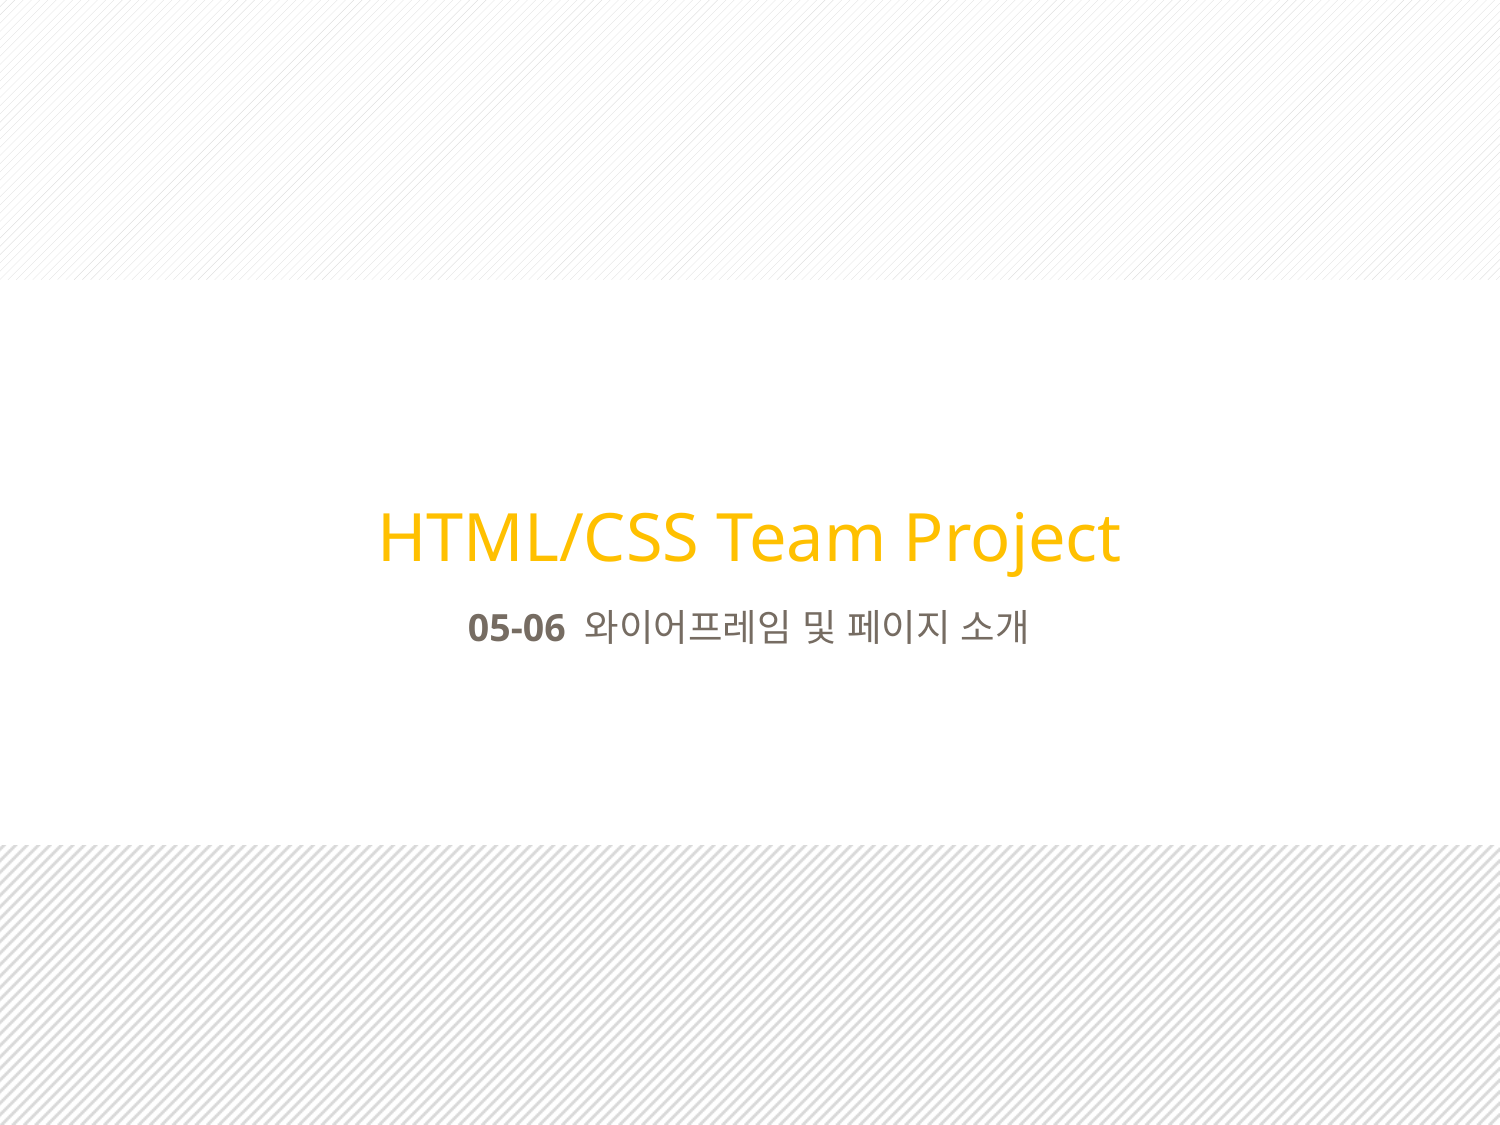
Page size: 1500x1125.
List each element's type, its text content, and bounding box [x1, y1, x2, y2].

text_box HTML/CSS Team Project [362, 487, 1138, 683]
picture [0, 845, 1500, 1125]
text_box 05-06 와이어프레임 및 페이지 소개 [453, 596, 1046, 657]
